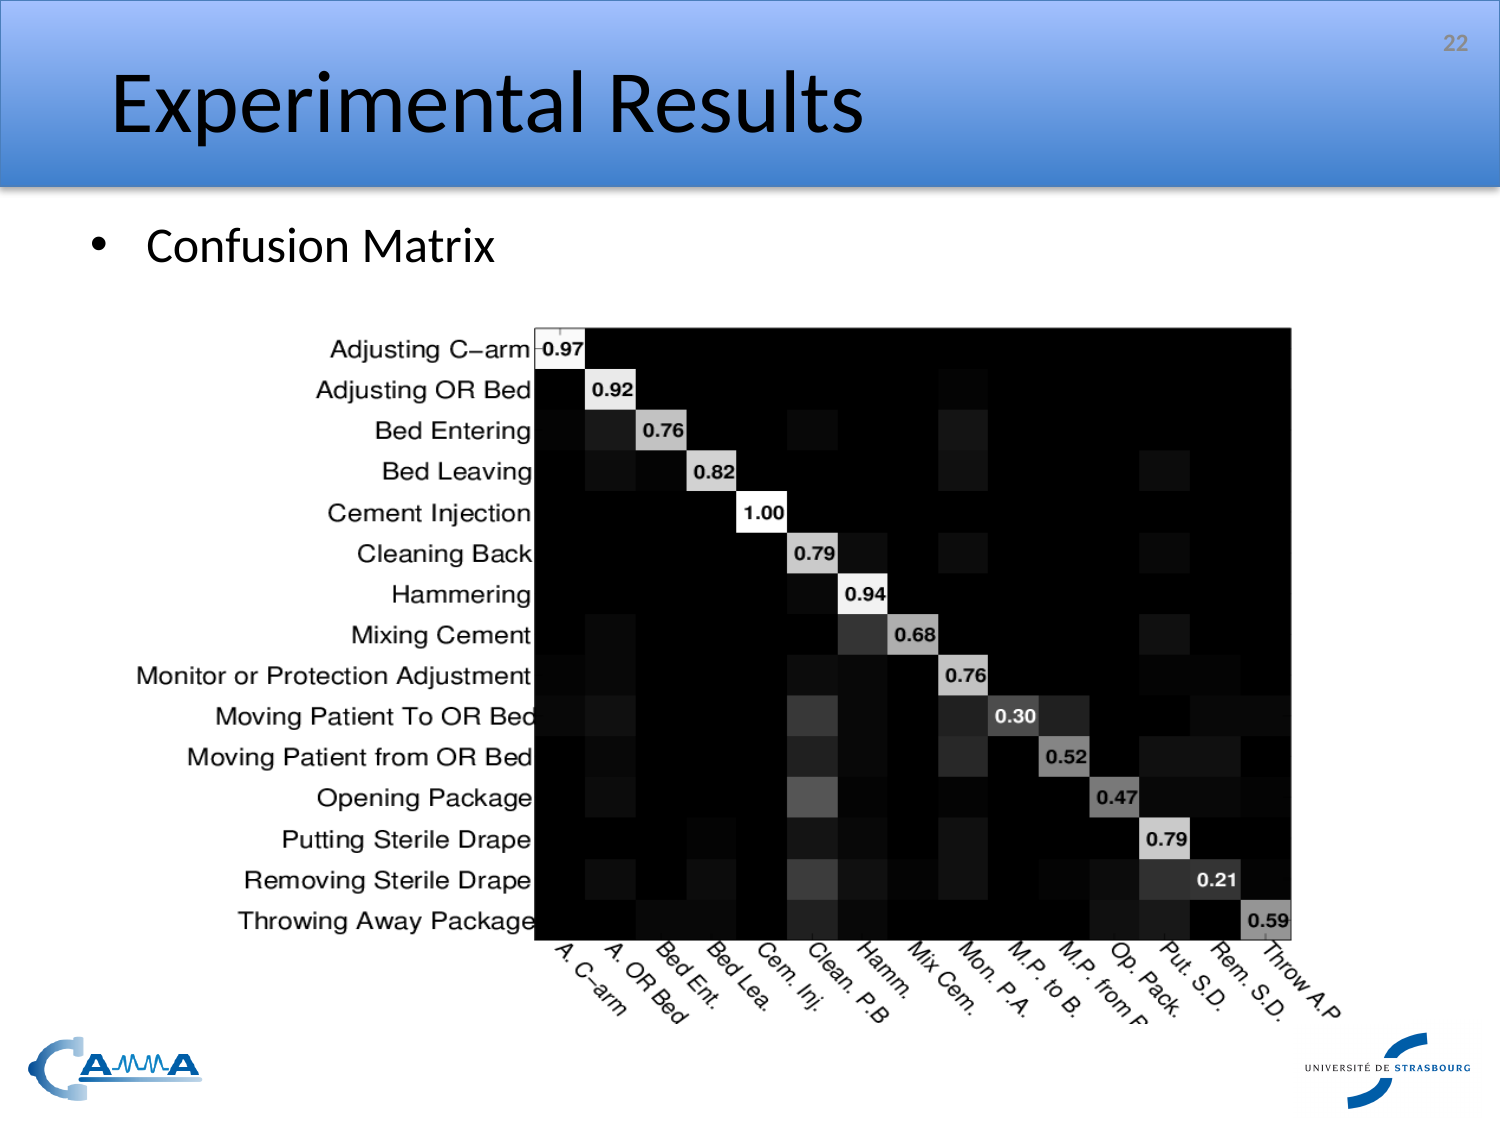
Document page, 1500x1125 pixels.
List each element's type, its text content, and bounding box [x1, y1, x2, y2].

picture [135, 271, 1482, 1118]
list Confusion Matrix [75, 205, 1425, 1015]
picture [15, 1033, 208, 1106]
slide_number 22 [1408, 11, 1484, 72]
title Experimental Results [95, 35, 1446, 158]
